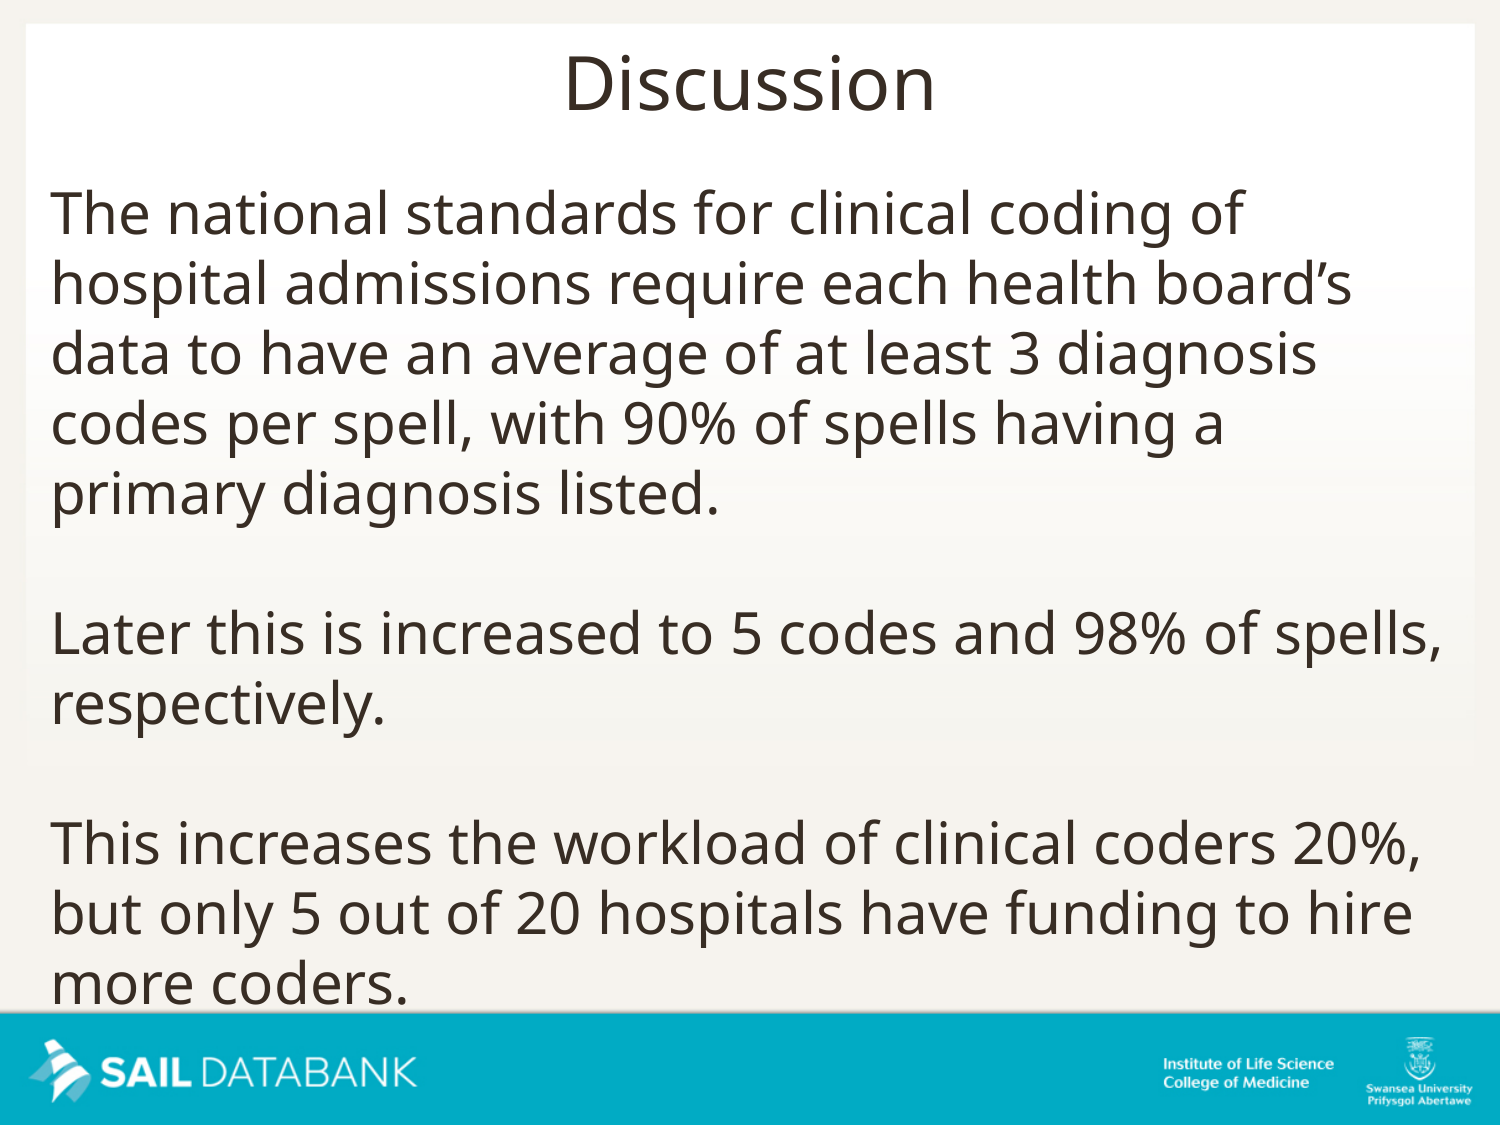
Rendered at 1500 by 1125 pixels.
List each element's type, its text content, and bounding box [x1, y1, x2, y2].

picture [0, 161, 1500, 1125]
text_box The national standards for clinical coding of hospital admissions require each health board’s data to have an average of at least 3 diagnosis codes per spell, with 90% of spells having a primary diagnosis listed. Later this is increased to 5 codes and 98% of spells, respectively. This increases the workload of clinical coders 20%, but only 5 out of 20 hospitals have funding to hire more coders. [35, 168, 1465, 1024]
title Discussion [0, 0, 1500, 161]
